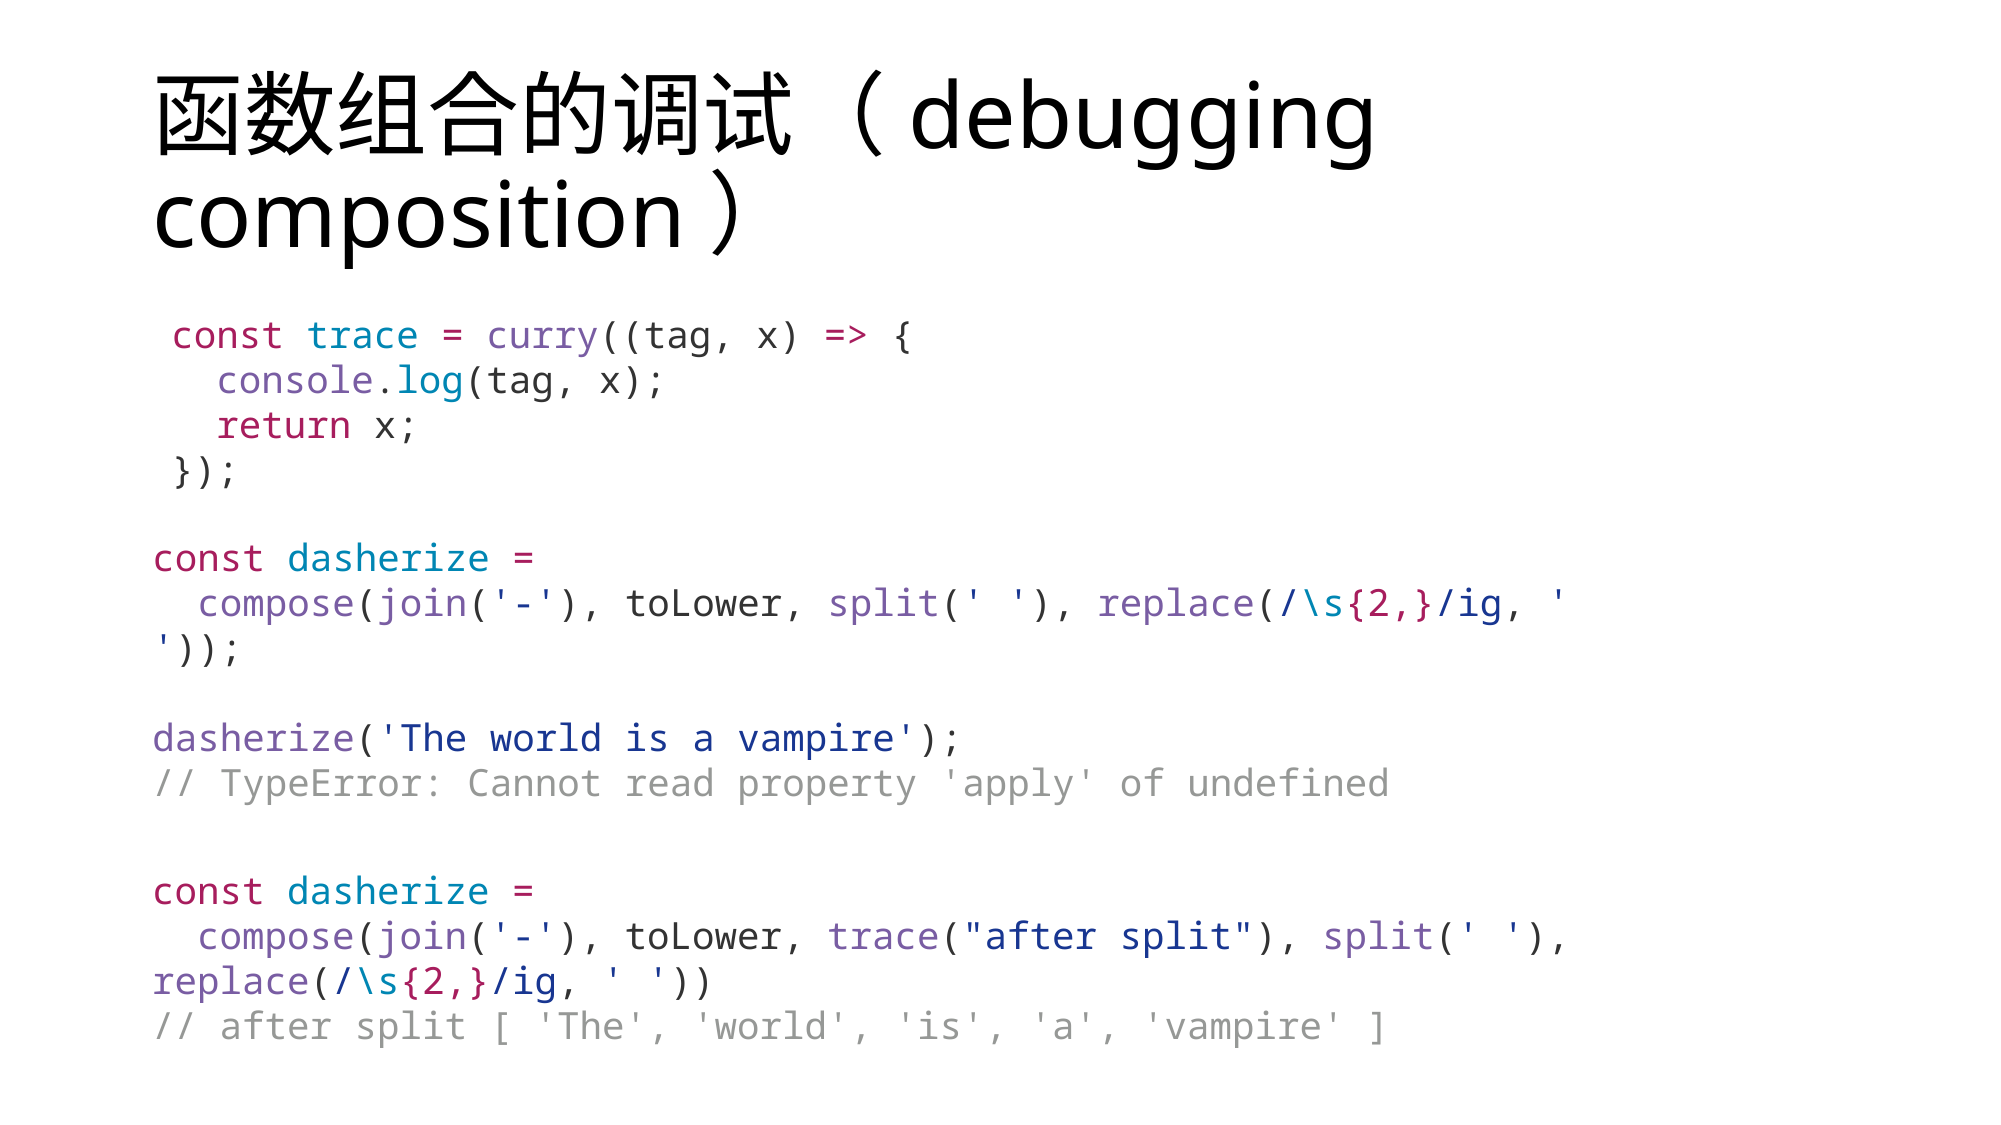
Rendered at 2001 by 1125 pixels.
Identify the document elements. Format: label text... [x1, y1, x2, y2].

title 函数组合的调试（debugging composition） [137, 59, 1863, 278]
text_box const dasherize = compose(join('-'), toLower, split(' '), replace(/\s{2,}/ig, ' ')); dasherize('The world is a vampire'); // TypeError: Cannot read property 'apply' of undefined [137, 526, 1595, 812]
text_box const trace = curry((tag, x) => { console.log(tag, x); return x; }); [156, 303, 1157, 499]
text_box const dasherize = compose(join('-'), toLower, trace("after split"), split(' '), replace(/\s{2,}/ig, ' ')) // after split [ 'The', 'world', 'is', 'a', 'vampire' ] [137, 859, 2000, 1055]
